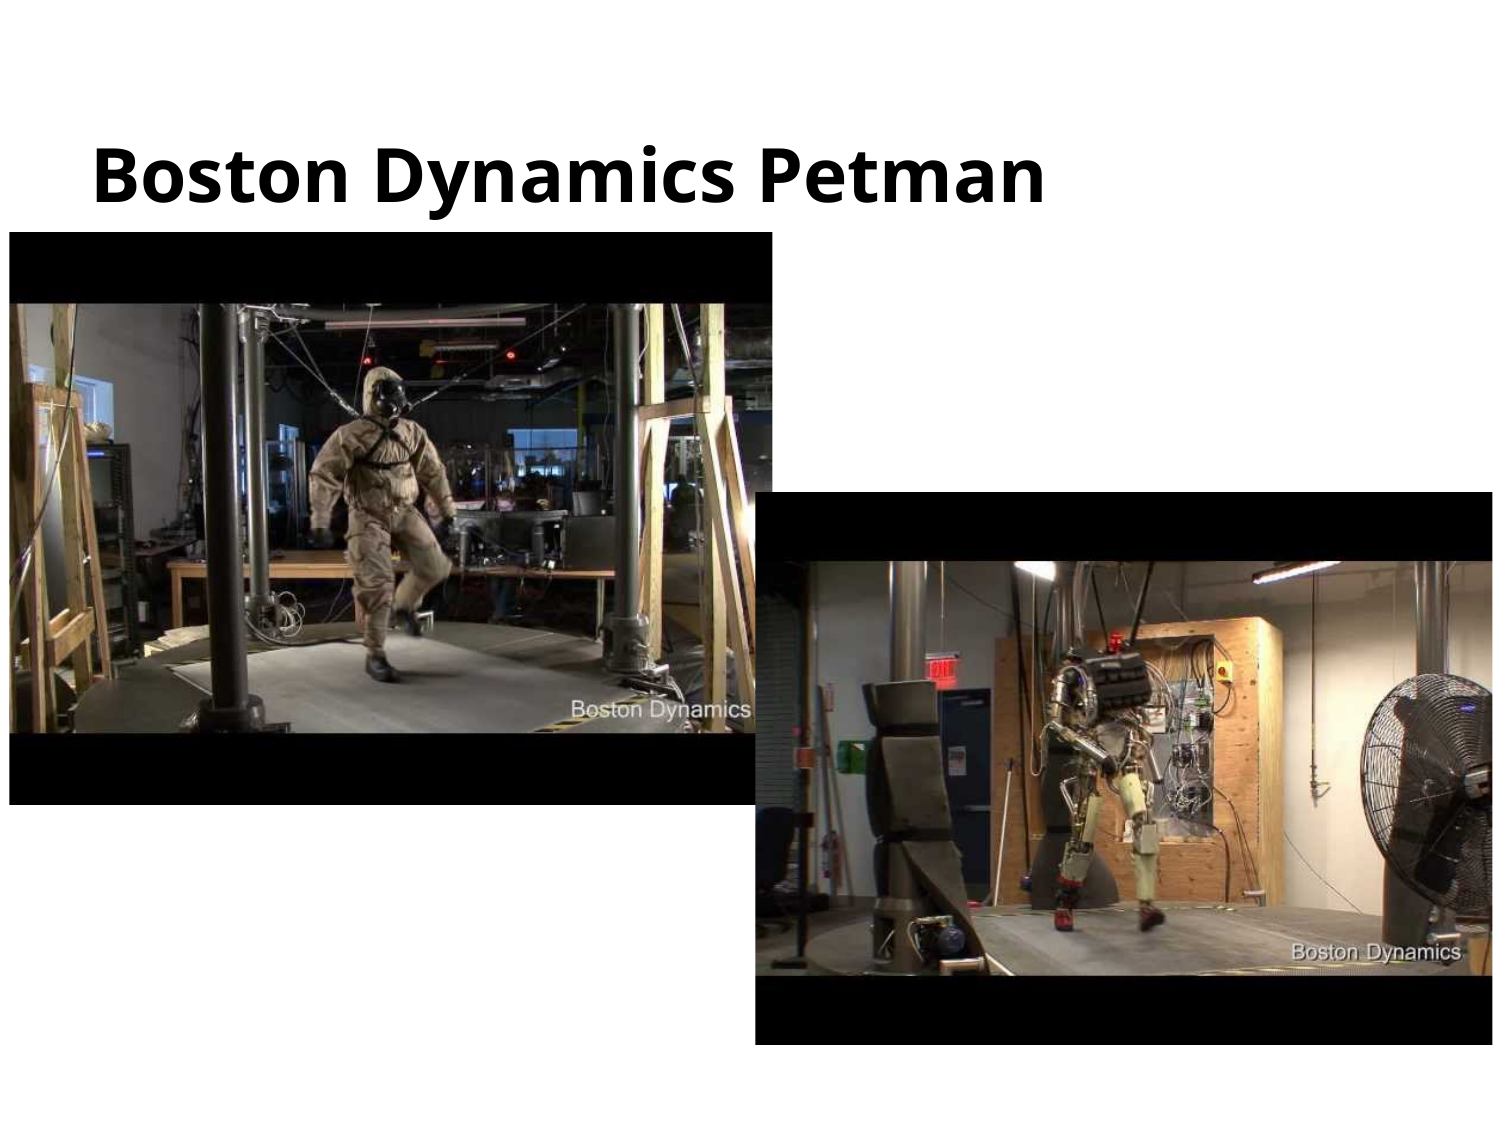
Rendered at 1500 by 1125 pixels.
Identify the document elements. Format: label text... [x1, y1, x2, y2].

text_box [755, 492, 1493, 1045]
text_box [9, 232, 773, 805]
title Boston Dynamics Petman [75, 45, 1425, 233]
